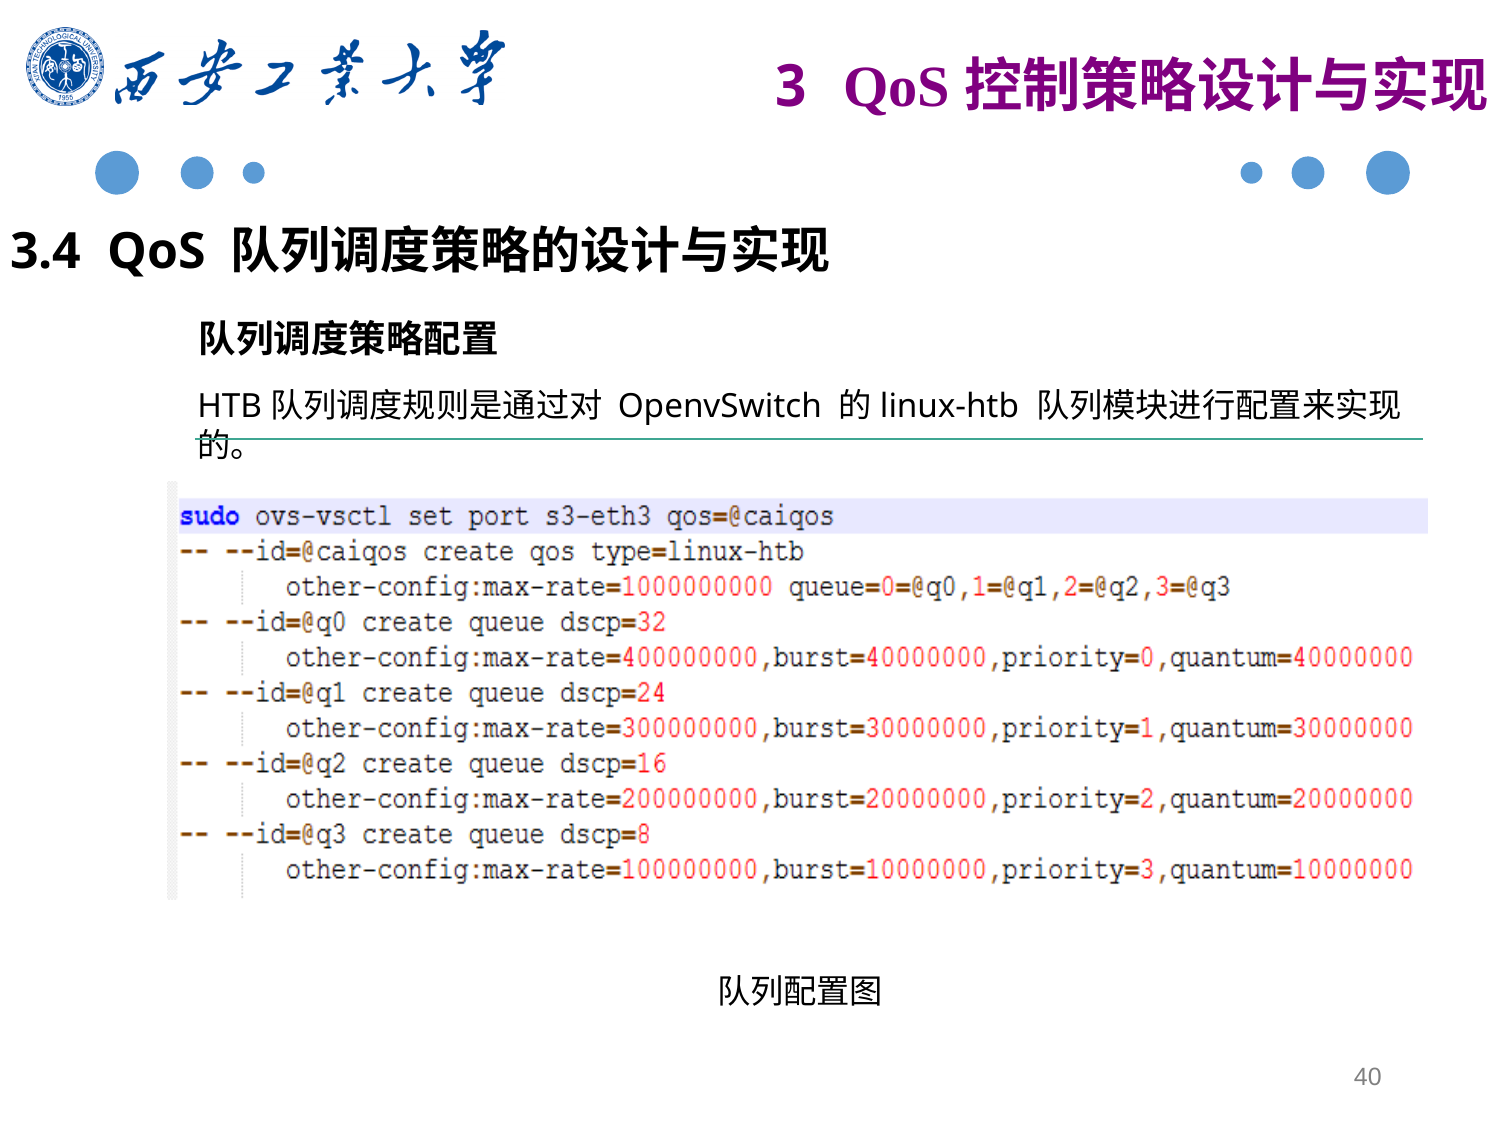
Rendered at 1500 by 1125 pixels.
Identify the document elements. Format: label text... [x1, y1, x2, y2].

text_box 队列调度策略配置 [184, 307, 514, 368]
text_box 3 QoS控制策略设计与实现 [739, 40, 1500, 126]
text_box 3.4 QoS 队列调度策略的设计与实现 [0, 211, 869, 286]
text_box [26, 27, 505, 106]
picture [166, 481, 1428, 900]
slide_number 40 [1059, 1042, 1397, 1103]
text_box HTB队列调度规则是通过对 OpenvSwitch 的linux-htb 队列模块进行配置来实现的。 [182, 377, 1483, 472]
text_box 队列配置图 [686, 942, 900, 1018]
